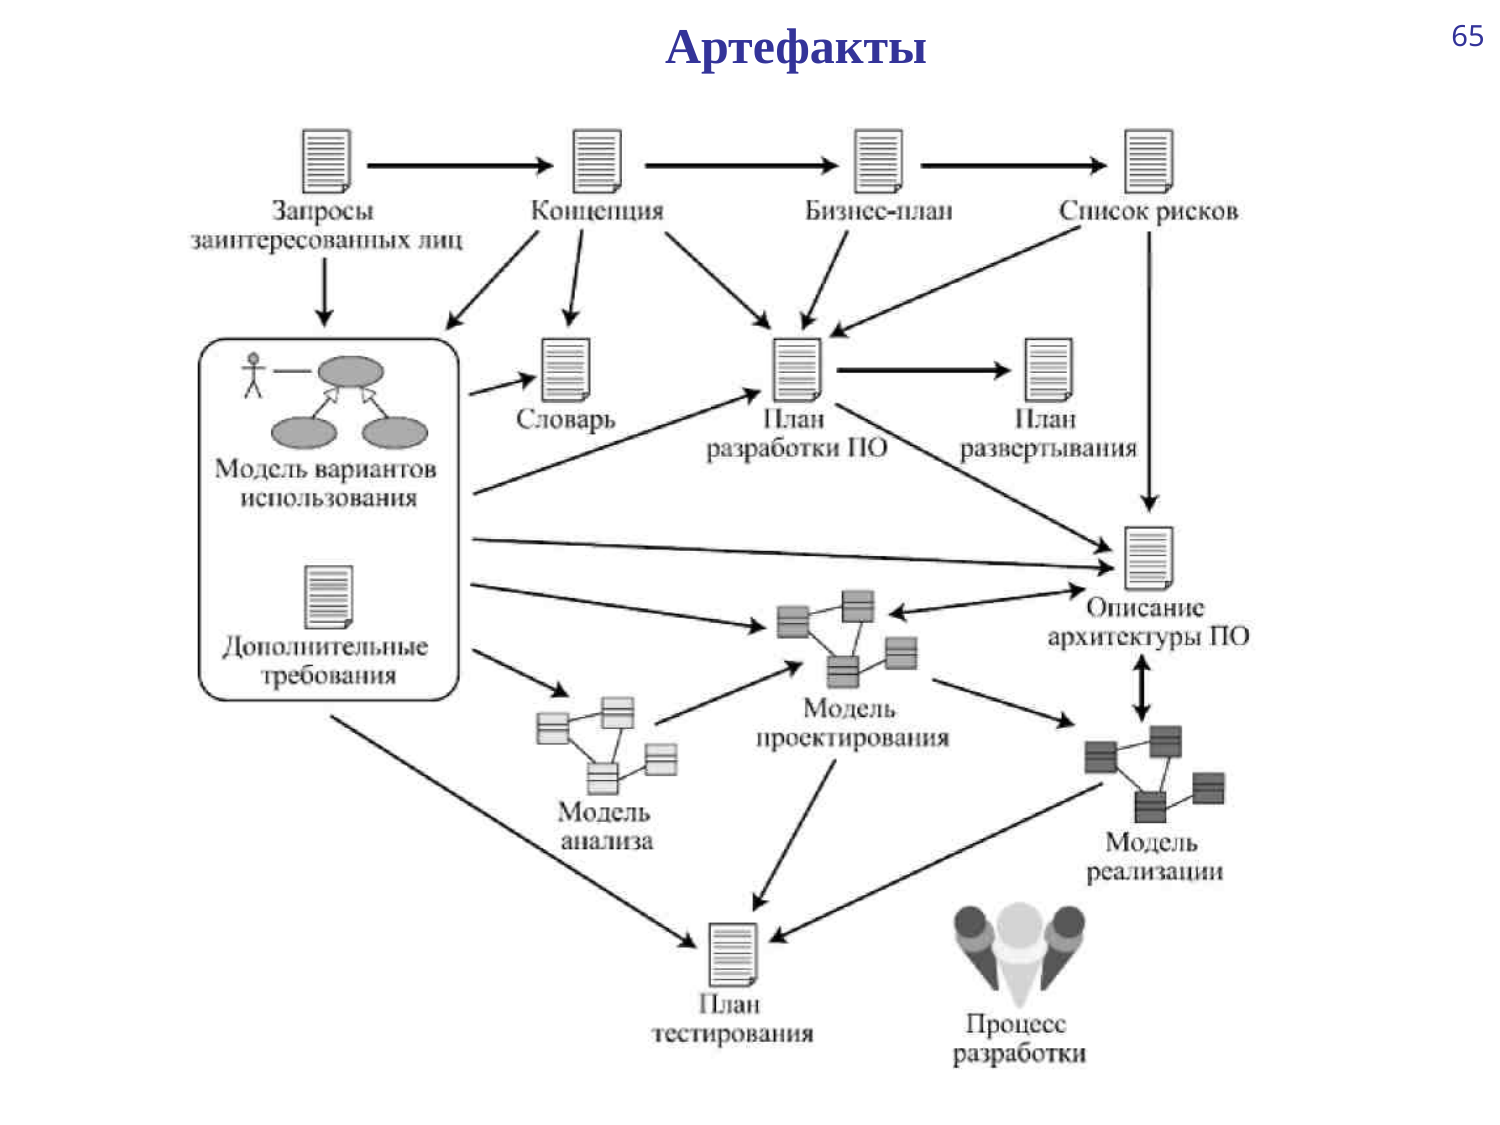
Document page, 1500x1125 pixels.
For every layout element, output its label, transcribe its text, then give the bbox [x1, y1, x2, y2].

text_box Артефакты [32, 13, 1486, 82]
slide_number 65 [1299, 0, 1500, 75]
picture [177, 85, 1300, 1072]
